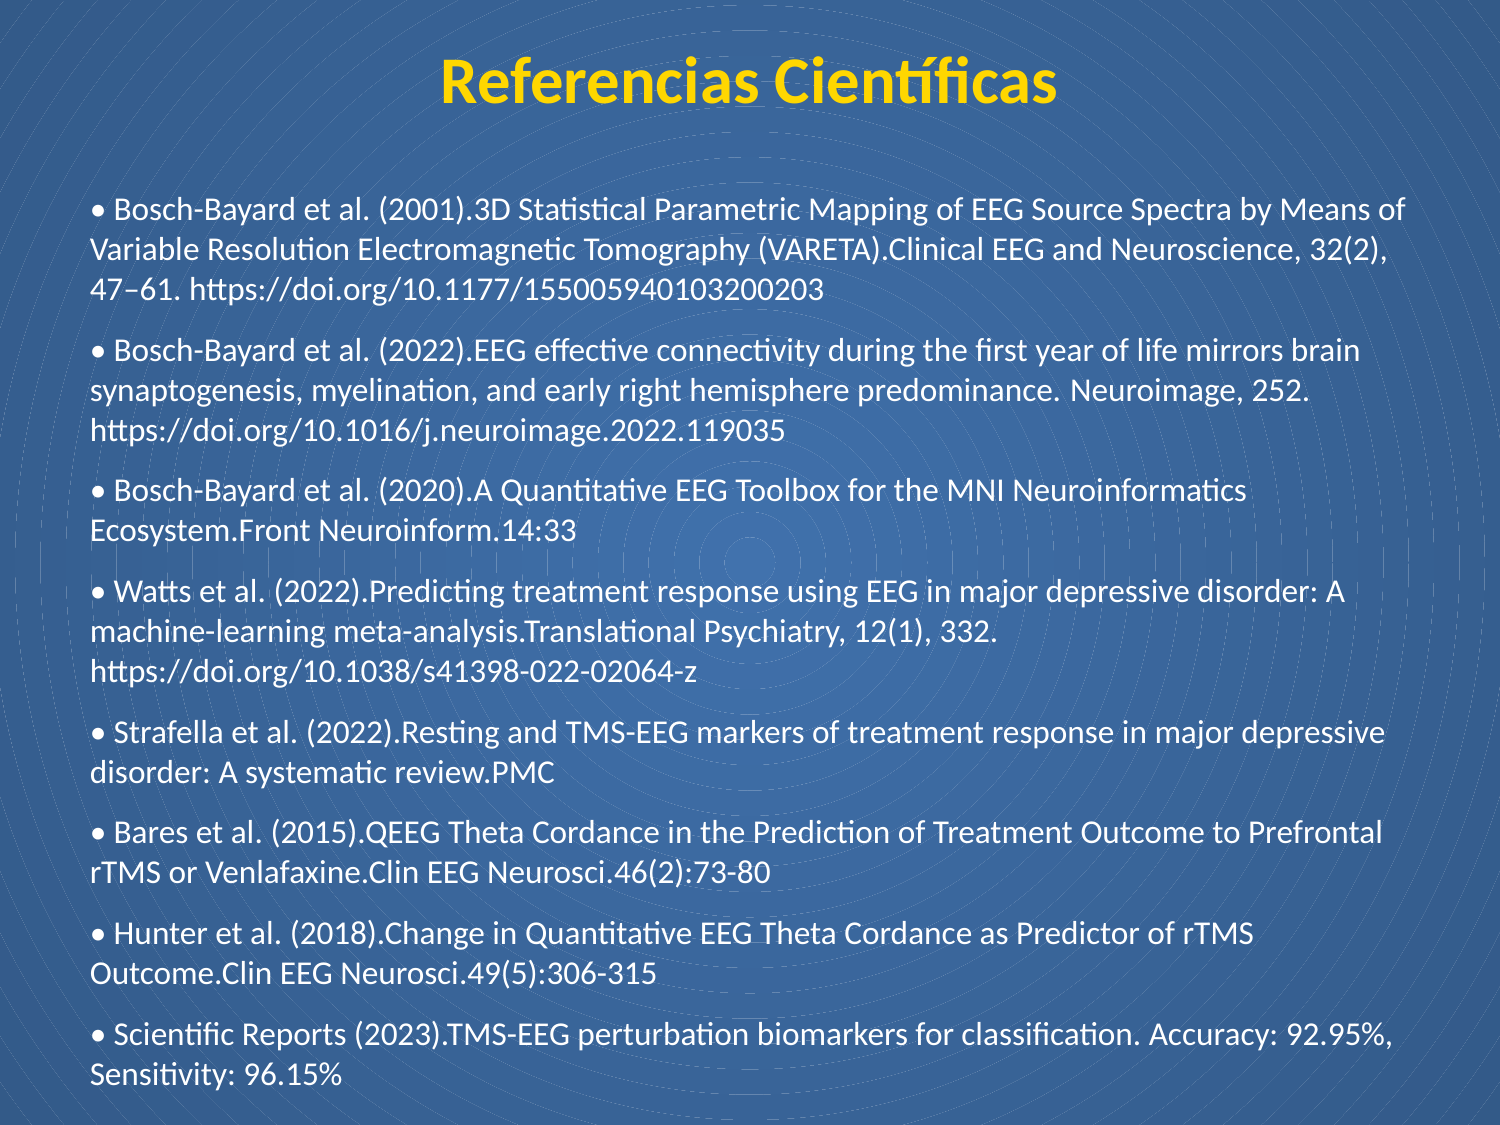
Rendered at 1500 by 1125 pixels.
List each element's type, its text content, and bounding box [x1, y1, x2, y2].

text_box • Bosch-Bayard et al. (2001).3D Statistical Parametric Mapping of EEG Source Spectra by Means of Variable Resolution Electromagnetic Tomography (VARETA).Clinical EEG and Neuroscience, 32(2), 47–61. https://doi.org/10.1177/155005940103200203 • Bosch-Bayard et al. (2022).EEG effective connectivity during the first year of life mirrors brain synaptogenesis, myelination, and early right hemisphere predominance. Neuroimage, 252. https://doi.org/10.1016/j.neuroimage.2022.119035 • Bosch-Bayard et al. (2020).A Quantitative EEG Toolbox for the MNI Neuroinformatics Ecosystem.Front Neuroinform.14:33 • Watts et al. (2022).Predicting treatment response using EEG in major depressive disorder: A machine-learning meta-analysis.Translational Psychiatry, 12(1), 332. https://doi.org/10.1038/s41398-022-02064-z • Strafella et al. (2022).Resting and TMS-EEG markers of treatment response in major depressive disorder: A systematic review.PMC • Bares et al. (2015).QEEG Theta Cordance in the Prediction of Treatment Outcome to Prefrontal rTMS or Venlafaxine.Clin EEG Neurosci.46(2):73-80 • Hunter et al. (2018).Change in Quantitative EEG Theta Cordance as Predictor of rTMS Outcome.Clin EEG Neurosci.49(5):306-315 • Scientific Reports (2023).TMS-EEG perturbation biomarkers for classification. Accuracy: 92.95%, Sensitivity: 96.15% [74, 179, 1425, 1100]
text_box Referencias Científicas [425, 29, 1074, 125]
